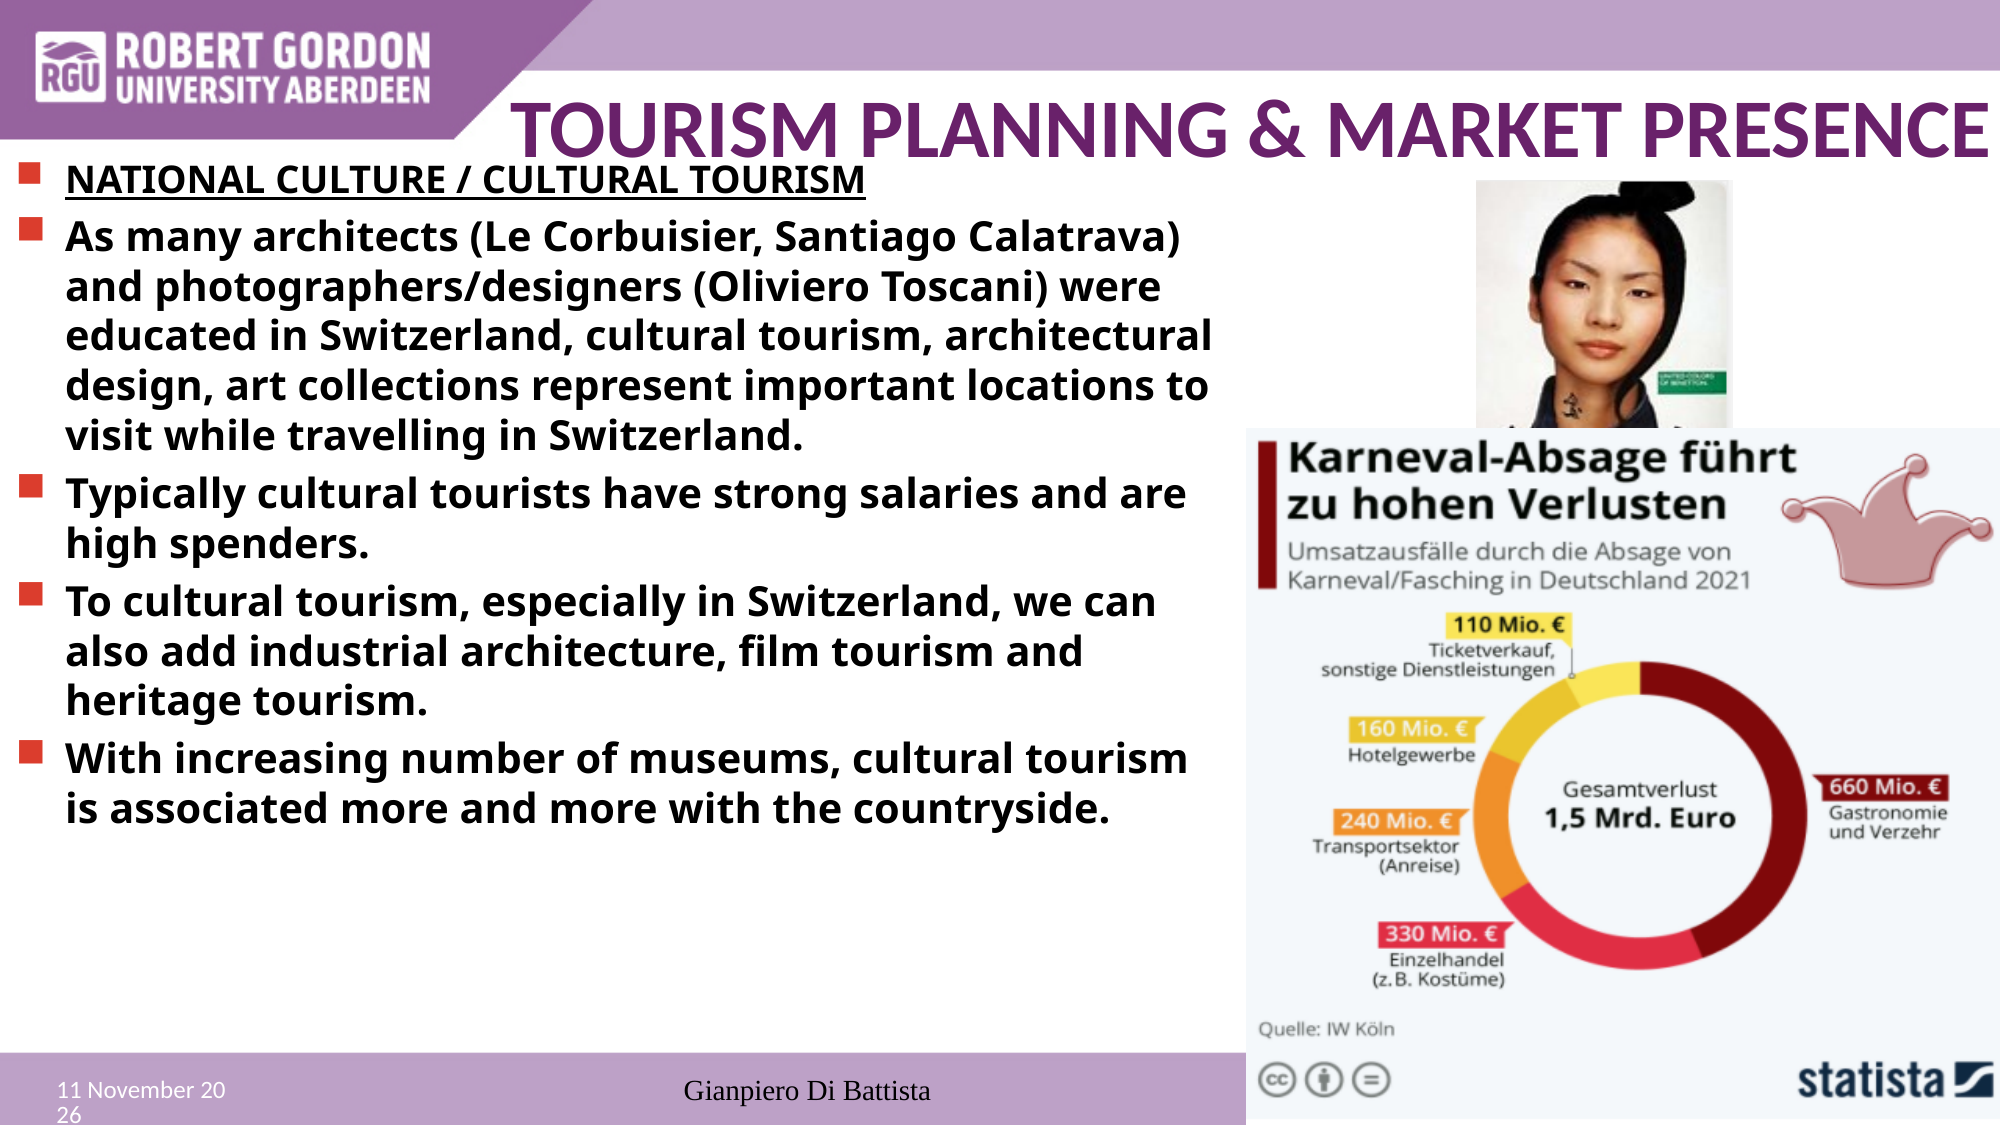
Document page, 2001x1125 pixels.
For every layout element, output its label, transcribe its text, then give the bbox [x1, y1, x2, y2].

picture [0, 0, 2000, 148]
text_box TOURISM PLANNING & MARKET PRESENCE [496, 77, 2000, 285]
text_box NATIONAL CULTURE / CULTURAL TOURISM As many architects (Le Corbuisier, Santiago Calatrava) and photographers/designers (Oliviero Toscani) were educated in Switzerland, cultural tourism, architectural design, art collections represent important locations to visit while travelling in Switzerland. Typically cultural tourists have strong salaries and are high spenders. To cultural tourism, especially in Switzerland, we can also add industrial architecture, film tourism and heritage tourism. With increasing number of museums, cultural tourism is associated more and more with the countryside. [0, 148, 1241, 891]
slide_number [41, 1058, 250, 1119]
footer Gianpiero Di Battista [284, 1058, 1246, 1119]
picture [0, 180, 2000, 1125]
